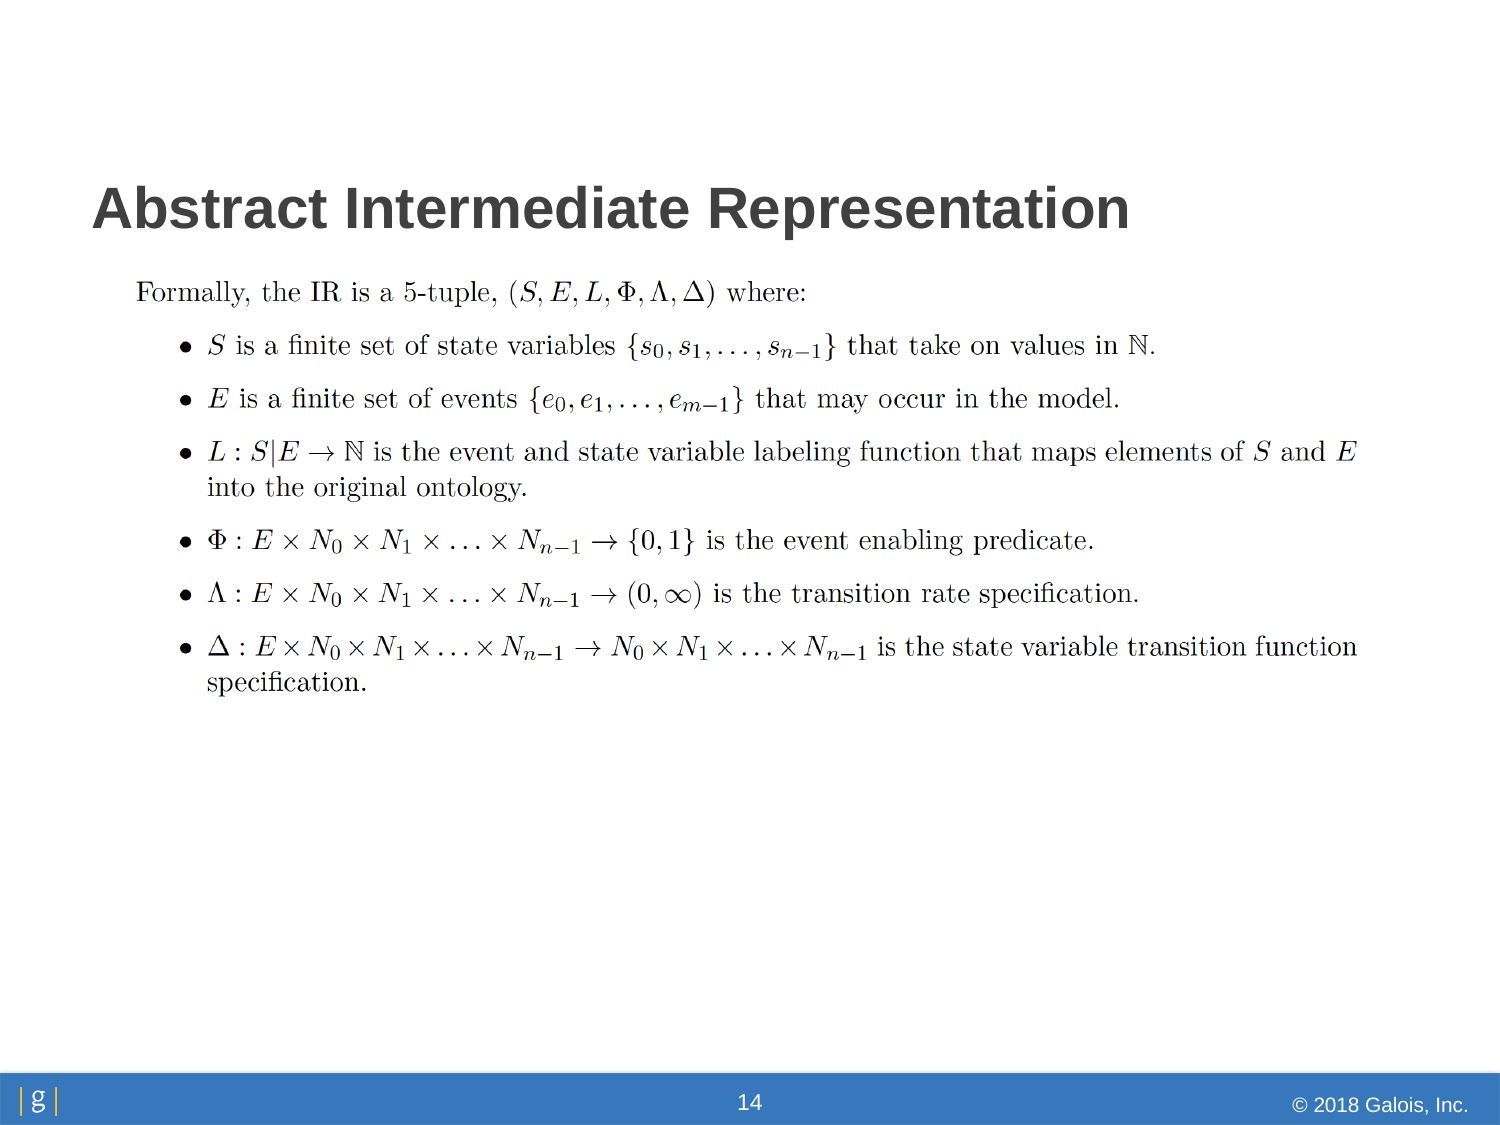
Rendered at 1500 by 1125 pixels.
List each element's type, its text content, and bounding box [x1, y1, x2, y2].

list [124, 269, 1375, 702]
picture [20, 1087, 57, 1116]
title Abstract Intermediate Representation [76, 172, 1422, 239]
